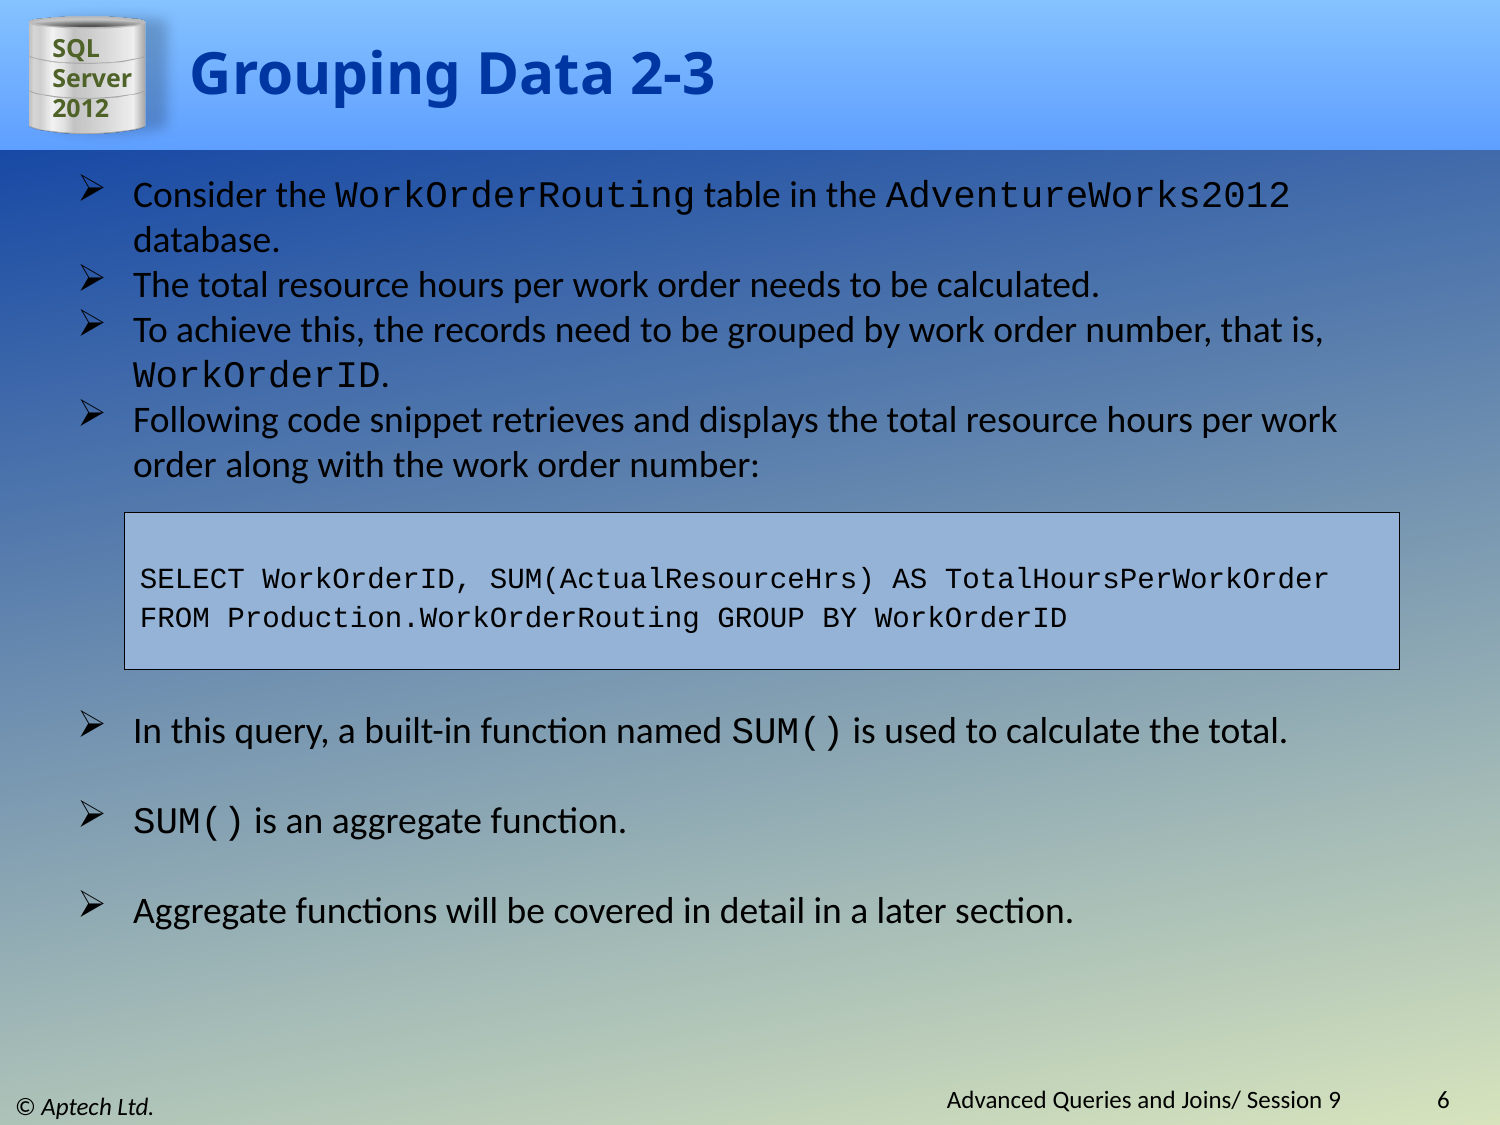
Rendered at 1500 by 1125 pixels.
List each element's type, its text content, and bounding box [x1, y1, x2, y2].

picture [24, 0, 150, 150]
text_box In this query, a built-in function named SUM() is used to calculate the total. SUM() is an aggregate function. Aggregate functions will be covered in detail in a later section. [62, 698, 1438, 939]
text_box Consider the WorkOrderRouting table in the AdventureWorks2012 database. The total resource hours per work order needs to be calculated. To achieve this, the records need to be grouped by work order number, that is, WorkOrderID. Following code snippet retrieves and displays the total resource hours per work order along with the work order number: [62, 162, 1438, 493]
slide_number 6 [1363, 1084, 1465, 1113]
title Grouping Data 2-3 [174, 37, 1426, 106]
footer Advanced Queries and Joins/ Session 9 [375, 1084, 1363, 1113]
text_box SELECT WorkOrderID, SUM(ActualResourceHrs) AS TotalHoursPerWorkOrder FROM Production.WorkOrderRouting GROUP BY WorkOrderID [124, 512, 1400, 670]
